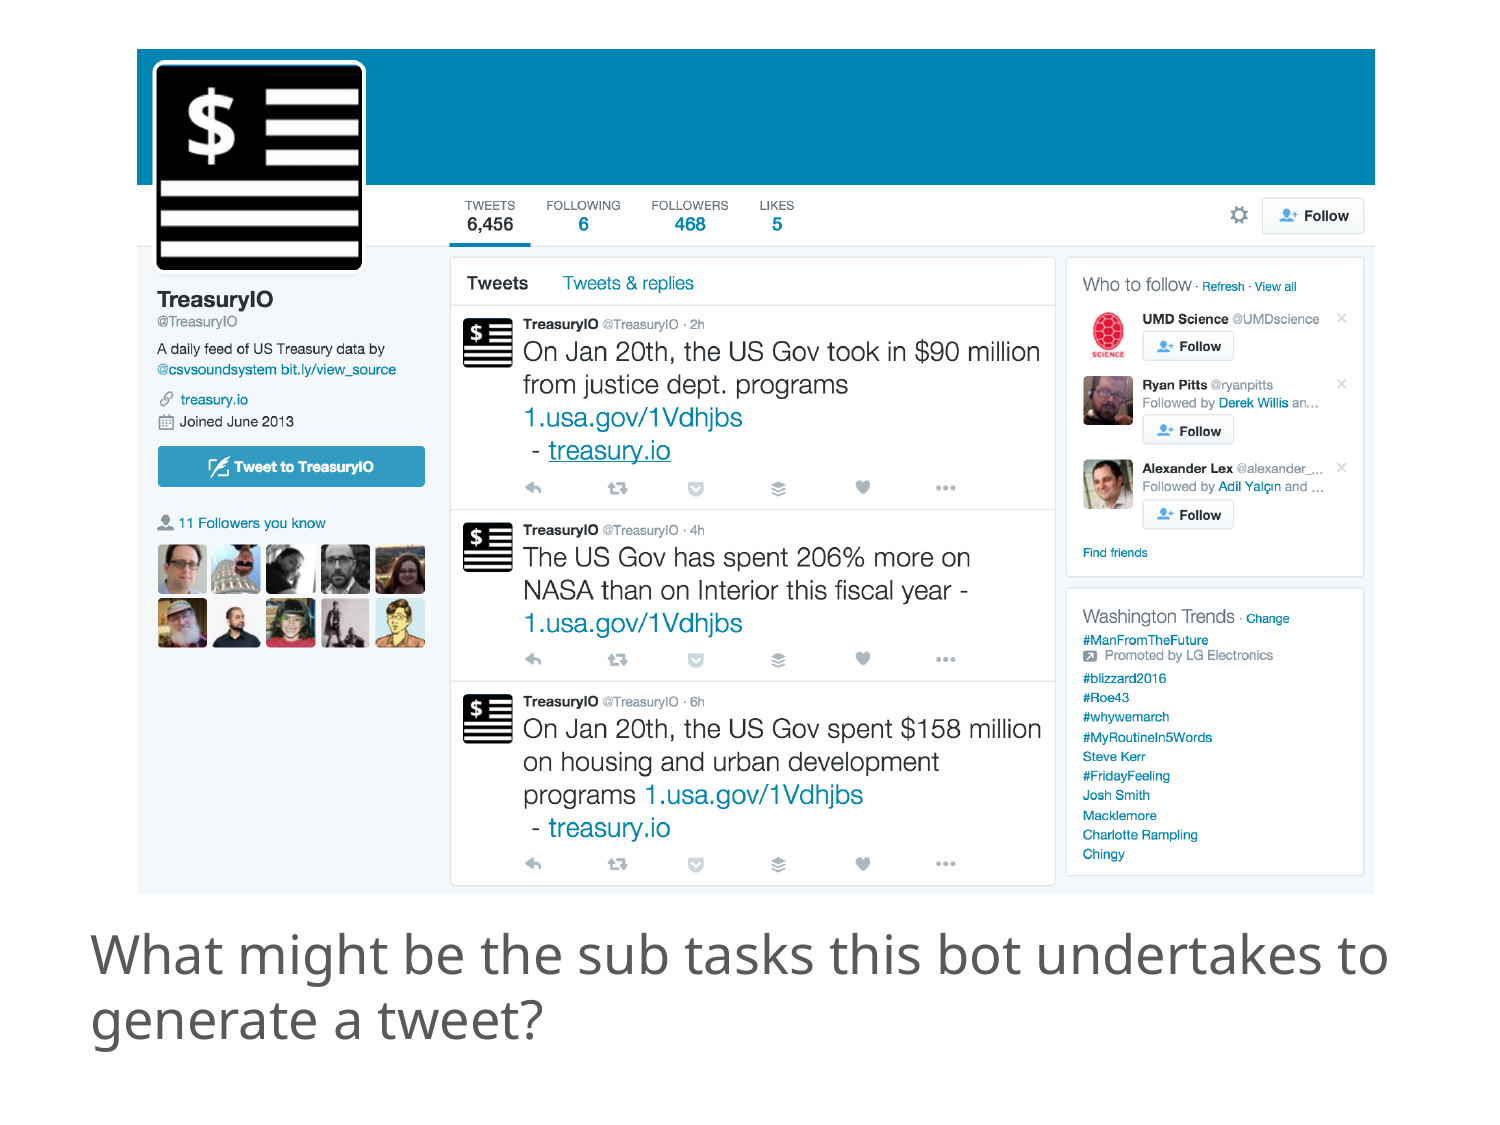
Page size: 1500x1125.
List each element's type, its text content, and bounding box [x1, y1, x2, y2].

picture [137, 61, 1376, 894]
list What might be the sub tasks this bot undertakes to generate a tweet? [75, 912, 1425, 1088]
